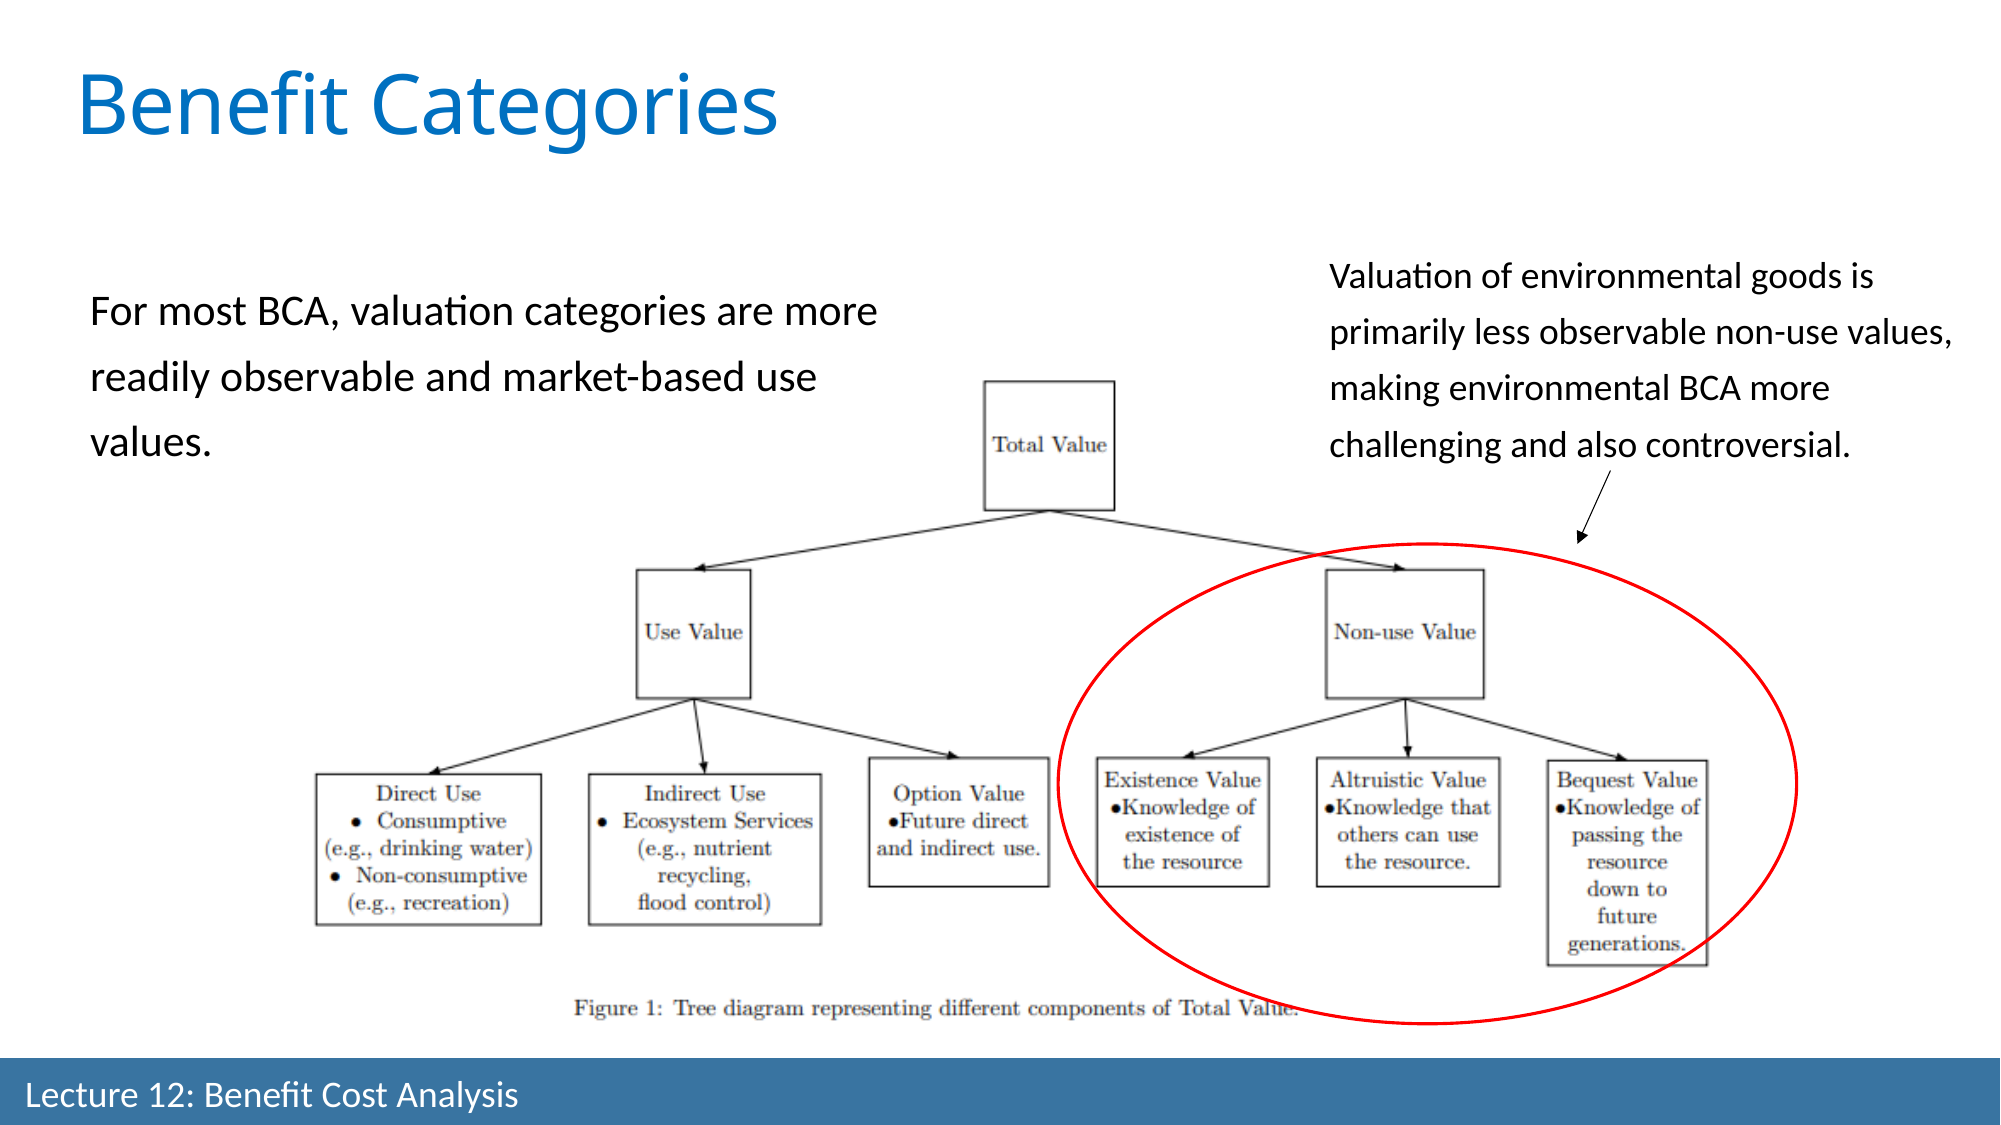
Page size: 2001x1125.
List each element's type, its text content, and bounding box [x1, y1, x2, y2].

text_box For most BCA, valuation categories are more readily observable and market-based use values. [75, 261, 900, 474]
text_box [1577, 470, 1611, 544]
text_box [1723, 638, 1798, 929]
text_box Benefit Categories [60, 28, 1552, 160]
picture [277, 379, 1723, 1024]
text_box Valuation of environmental goods is primarily less observable non-use values, making environmental BCA more challenging and also controversial. [1314, 232, 2000, 472]
